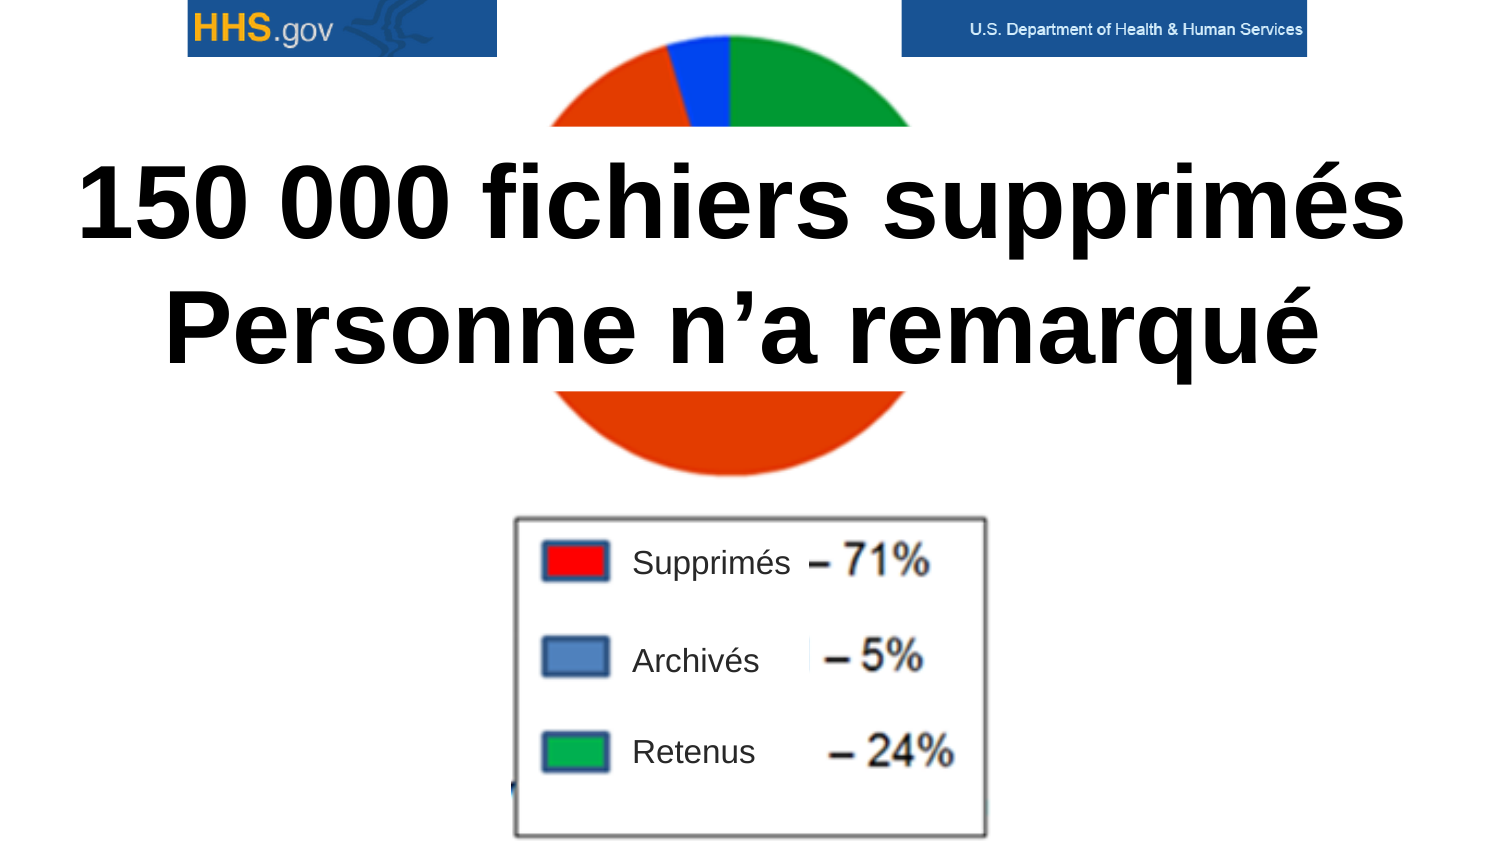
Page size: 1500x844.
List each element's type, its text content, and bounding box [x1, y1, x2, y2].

picture [511, 0, 1308, 843]
text_box 150 000 fichiers supprimés Personne n’a remarqué [0, 126, 506, 392]
text_box 150 000 fichiers supprimés Personne n’a remarqué [1000, 126, 1487, 392]
picture [187, 0, 497, 57]
